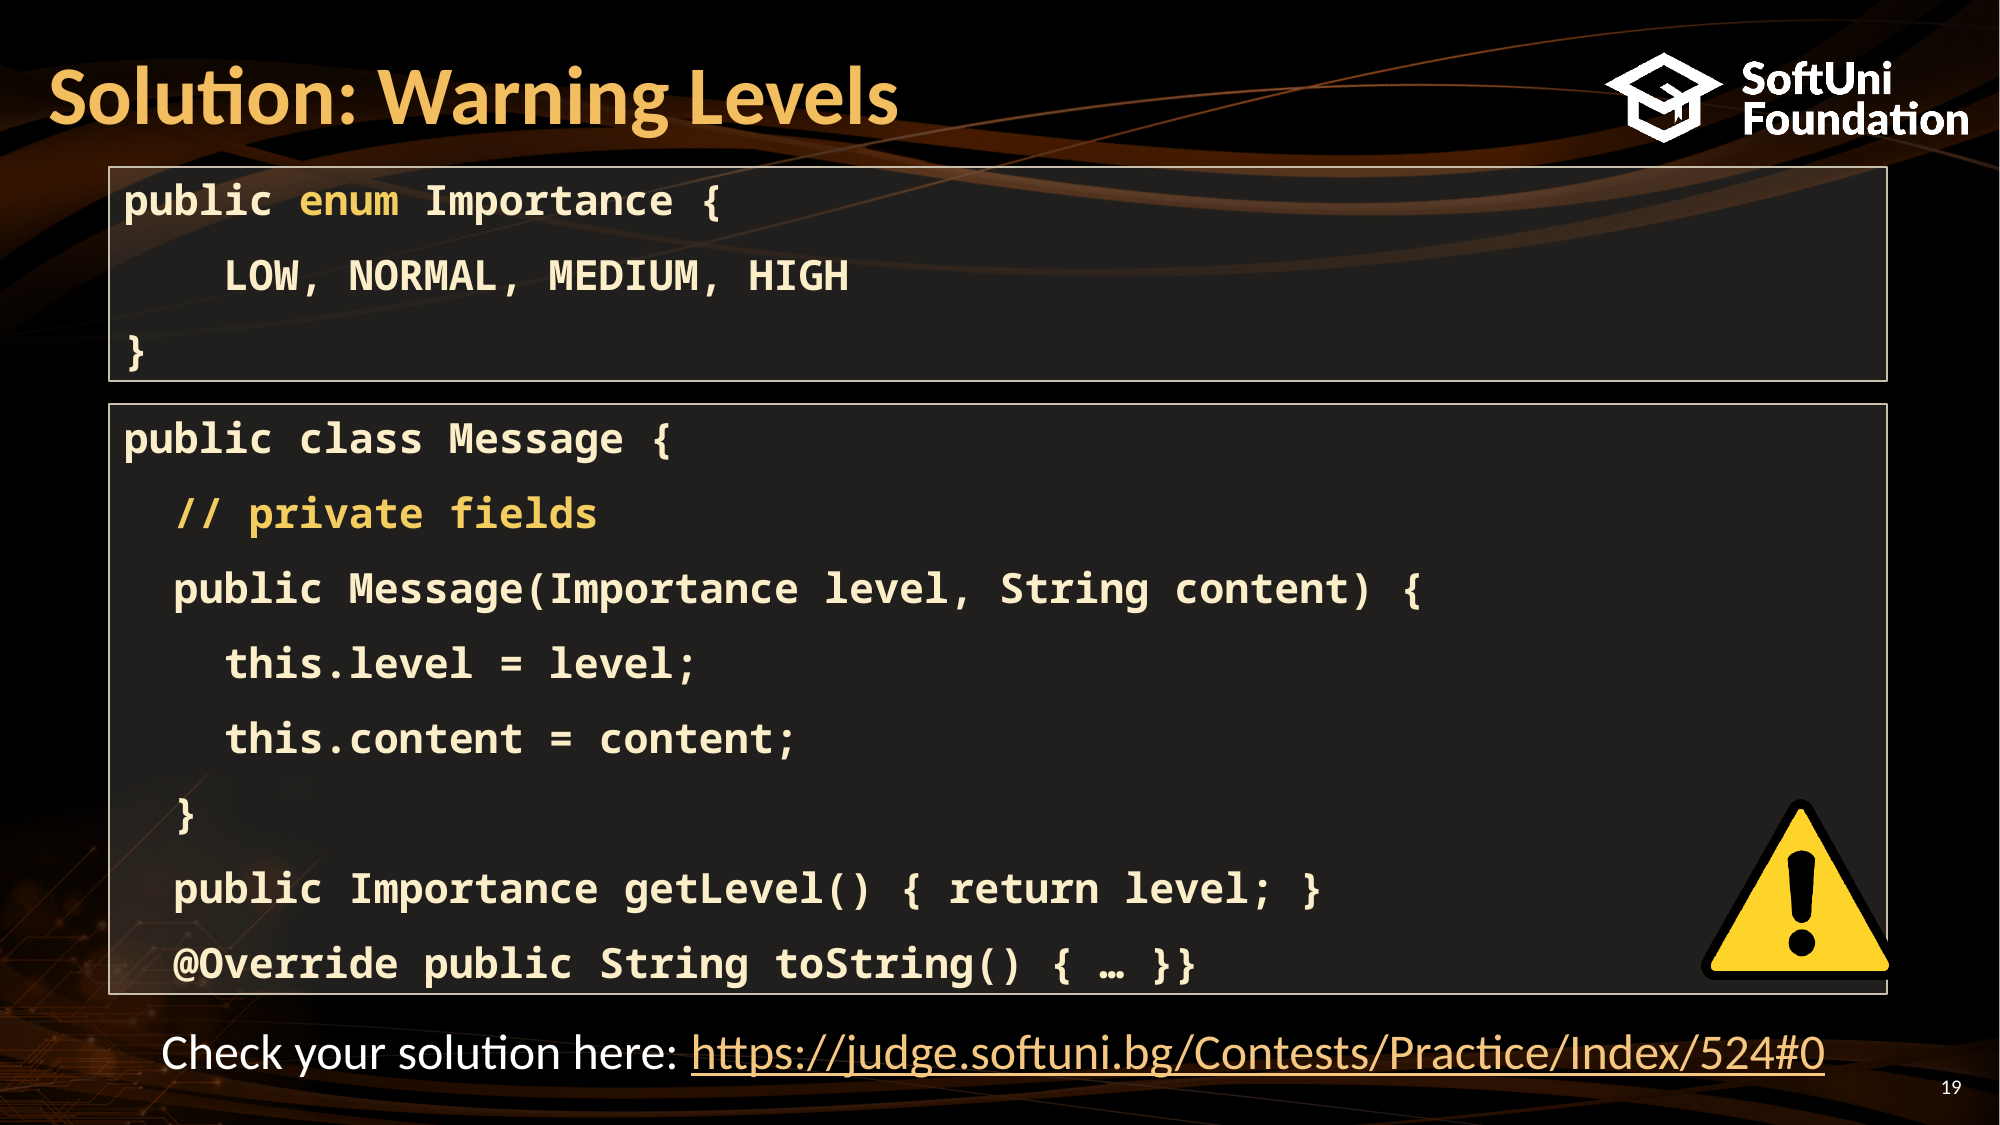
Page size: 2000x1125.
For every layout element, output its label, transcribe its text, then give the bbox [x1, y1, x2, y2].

text_box Check your solution here: https://judge.softuni.bg/Contests/Practice/Index/524#0 [124, 1011, 1863, 1125]
text_box Solution: Warning Levels [30, 6, 1602, 189]
text_box <number> [1897, 1070, 1968, 1103]
text_box public class Message { // private fields public Message(Importance level, String content) { this.level = level; this.content = content; } public Importance getLevel() { return level; } @Override public String toString() { … }} [108, 404, 1888, 994]
picture [0, 0, 2000, 1125]
text_box public enum Importance { LOW, NORMAL, MEDIUM, HIGH } [108, 166, 1888, 382]
